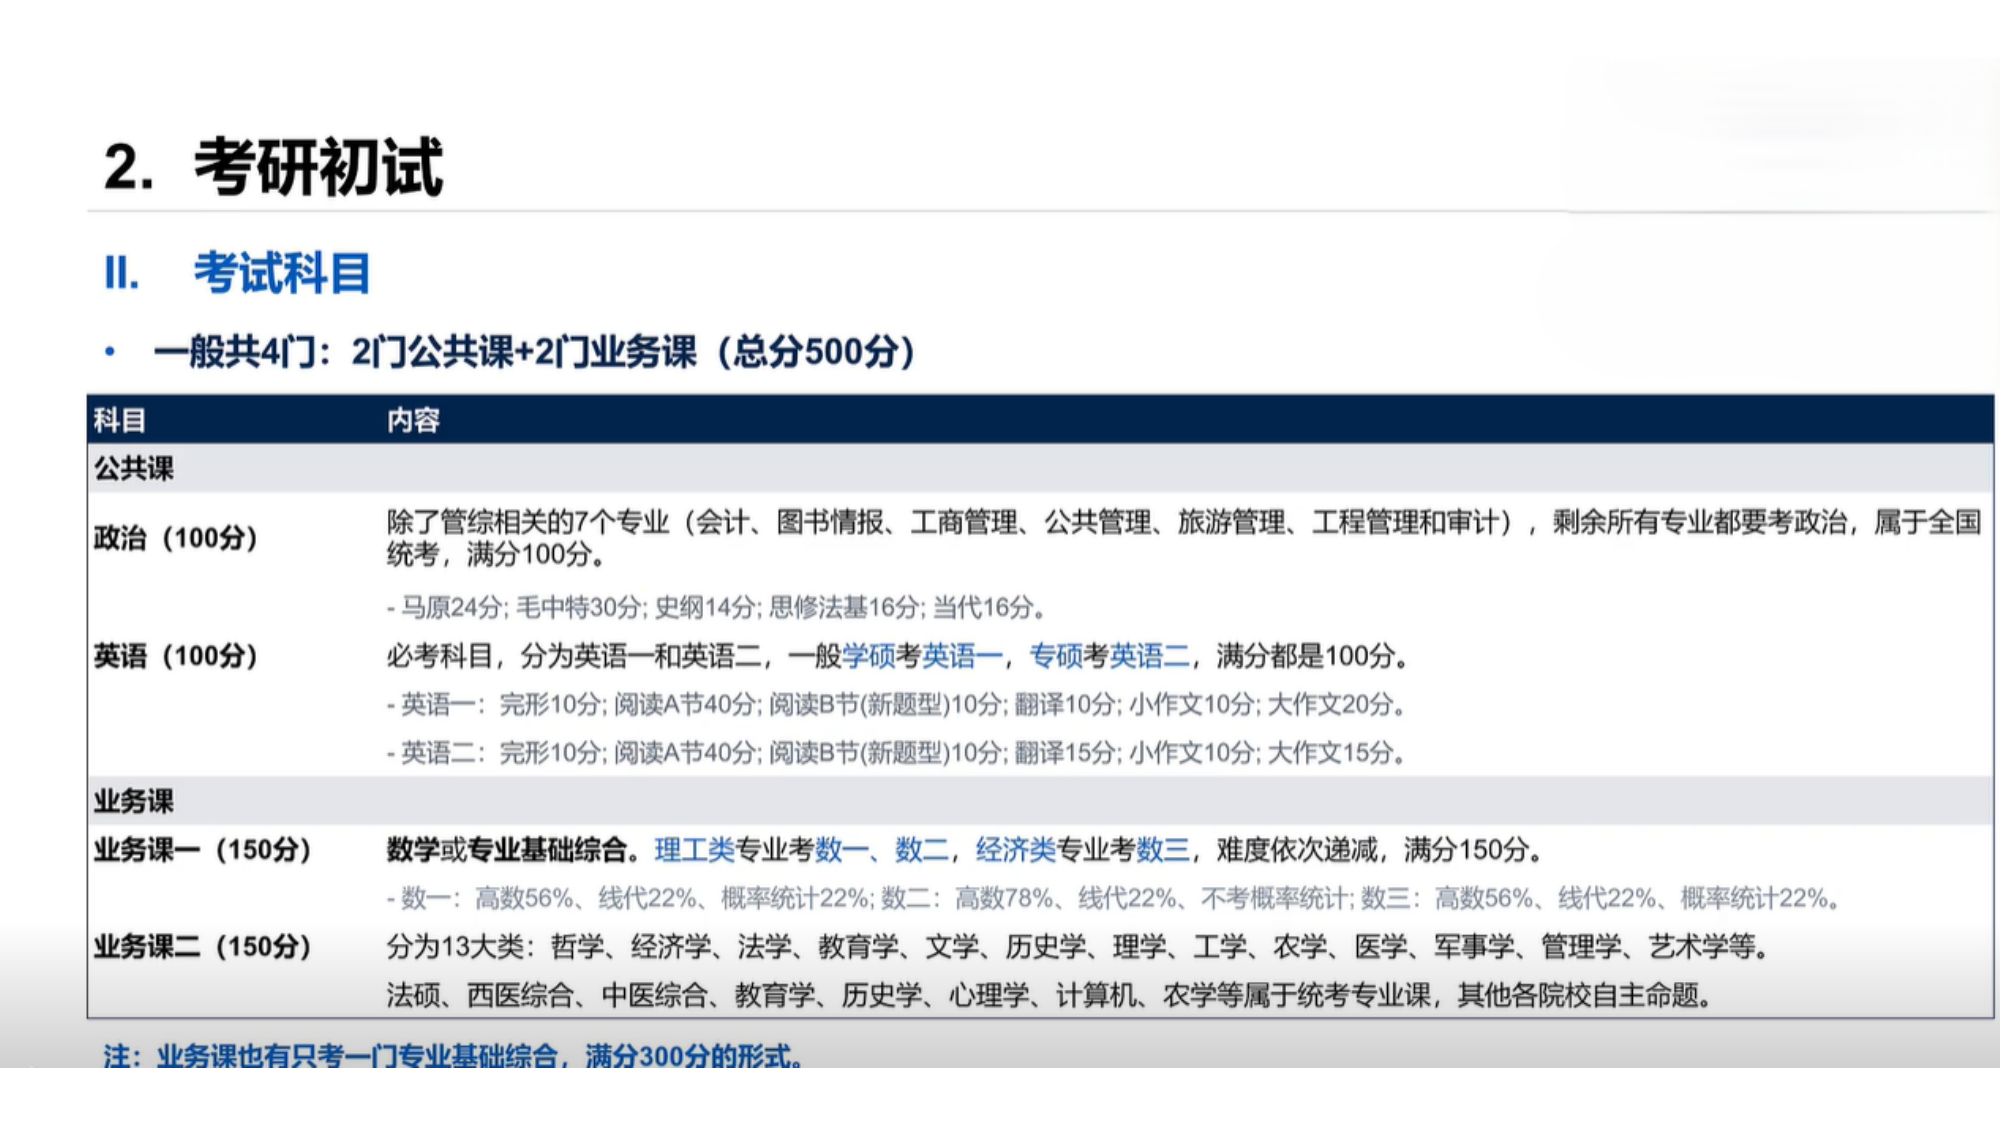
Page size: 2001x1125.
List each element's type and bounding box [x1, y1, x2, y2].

picture [0, 57, 2000, 1068]
